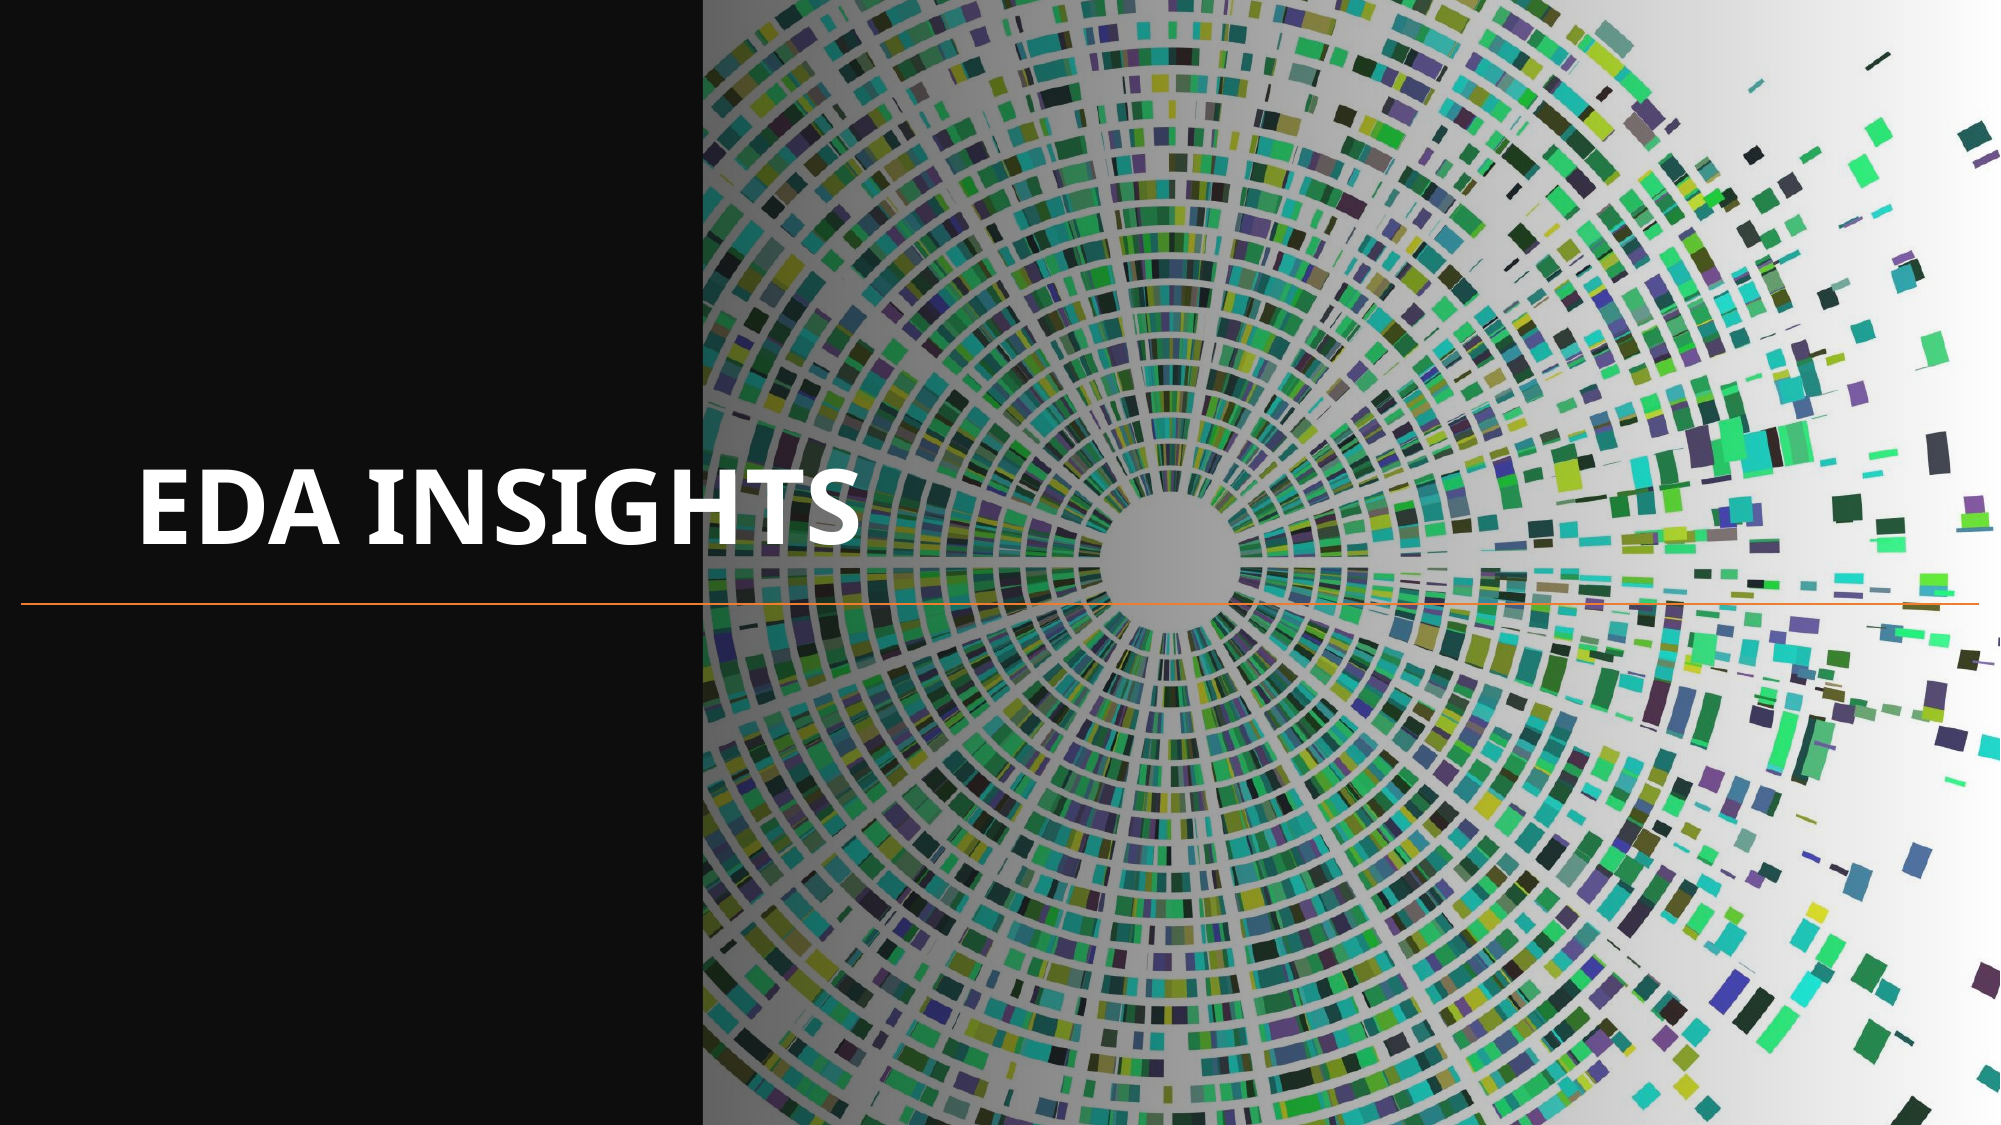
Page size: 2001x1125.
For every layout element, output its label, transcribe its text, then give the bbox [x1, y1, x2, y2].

picture [702, 0, 2000, 1125]
text_box EDA INSIGHTS [119, 182, 702, 575]
text_box [0, 0, 702, 1125]
